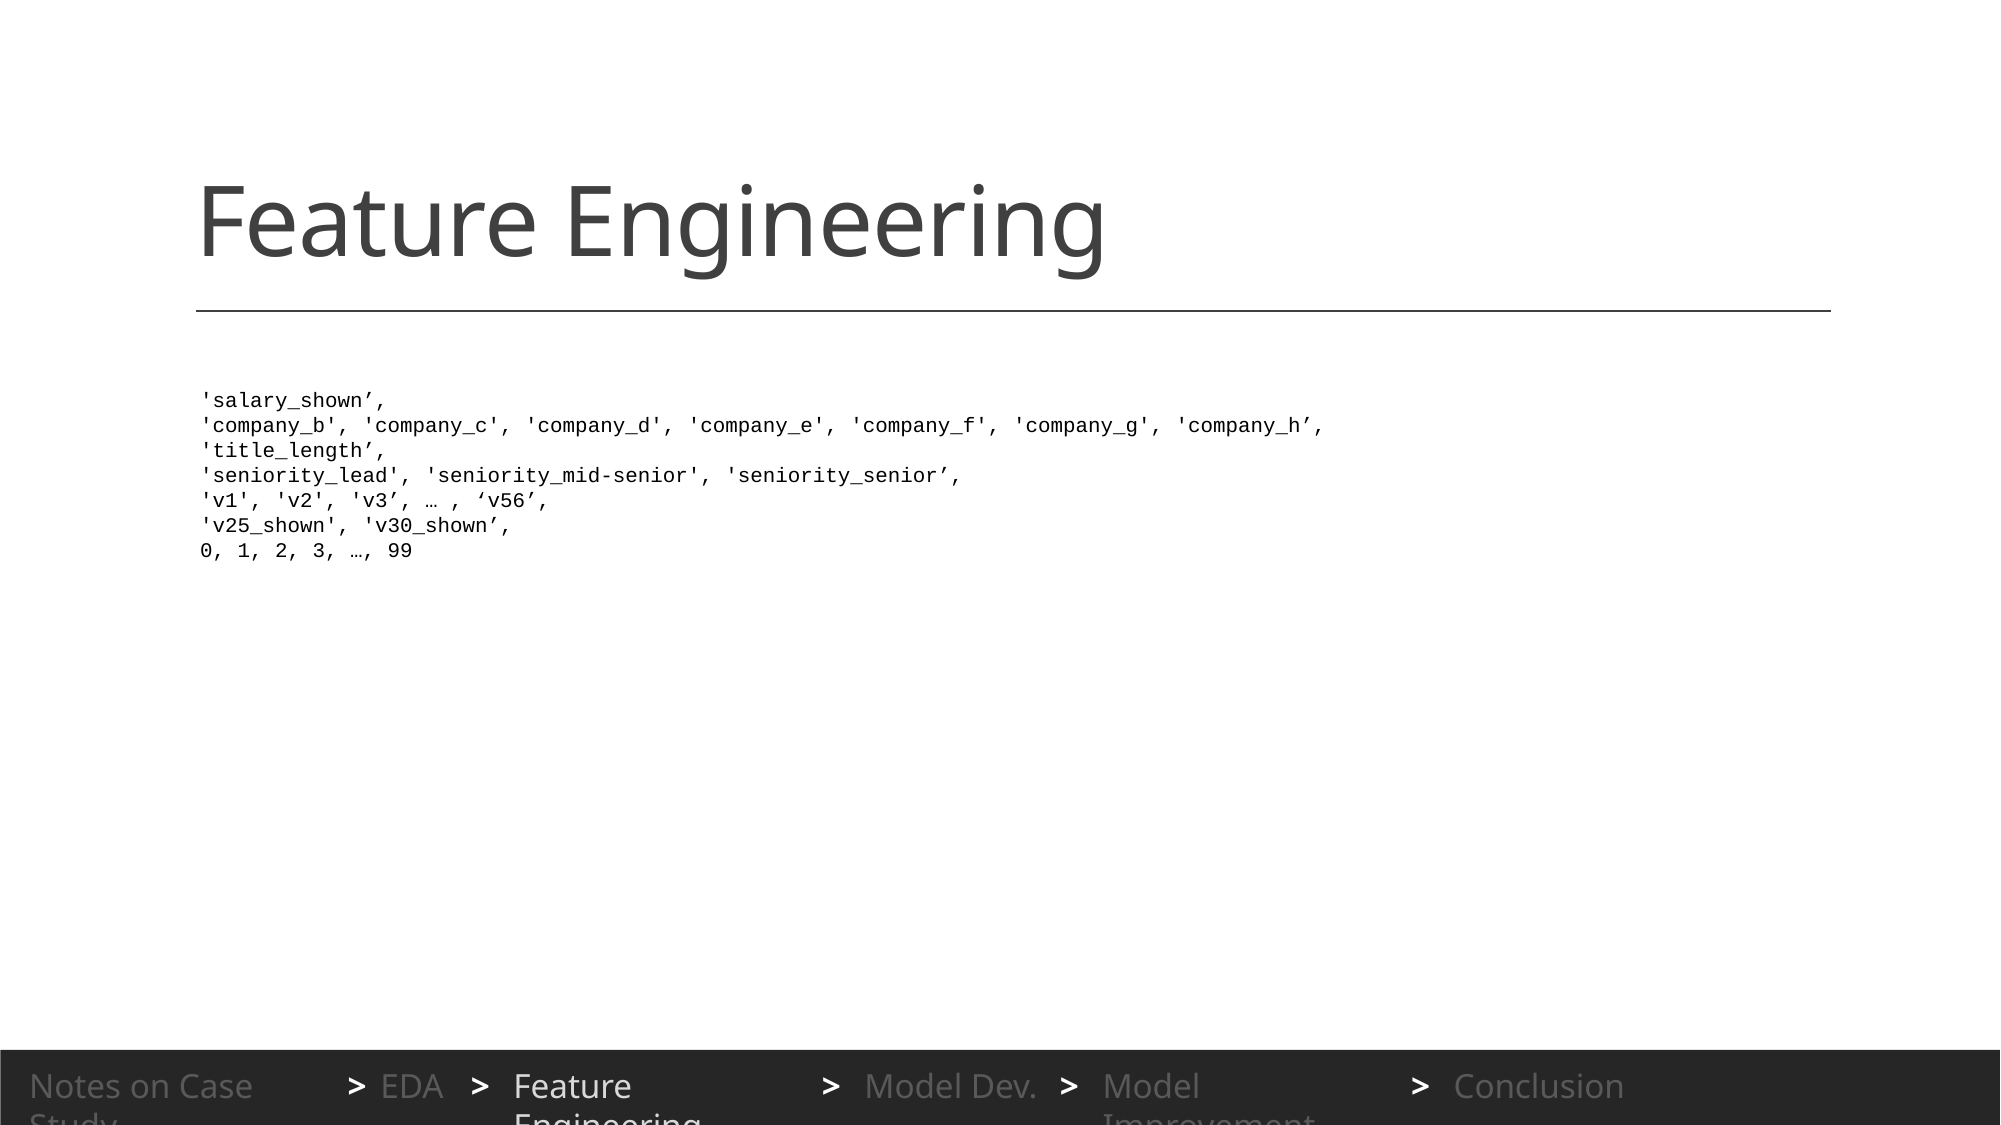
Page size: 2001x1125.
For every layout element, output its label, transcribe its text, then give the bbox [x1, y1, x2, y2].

text_box Model Dev. [853, 1057, 1045, 1113]
text_box EDA [378, 1057, 456, 1113]
text_box > [456, 1057, 501, 1113]
text_box > [807, 1057, 853, 1113]
text_box Notes on Case Study [14, 1057, 346, 1125]
text_box Model Improvement [1087, 1057, 1419, 1125]
title Feature Engineering [180, 47, 1830, 285]
text_box > [1396, 1057, 1442, 1113]
text_box Conclusion [1442, 1057, 1648, 1113]
text_box > [1045, 1057, 1091, 1113]
text_box Feature Engineering [498, 1057, 830, 1125]
text_box > [333, 1057, 378, 1113]
text_box 'salary_shown’, 'company_b', 'company_c', 'company_d', 'company_e', 'company_f', 'company_g', 'company_h’, 'title_length’, 'seniority_lead', 'seniority_mid-senior', 'seniority_senior’, 'v1', 'v2', 'v3’, … , ‘v56’, 'v25_shown', 'v30_shown’, 0, 1, 2, 3, …, 99 [200, 386, 1338, 562]
